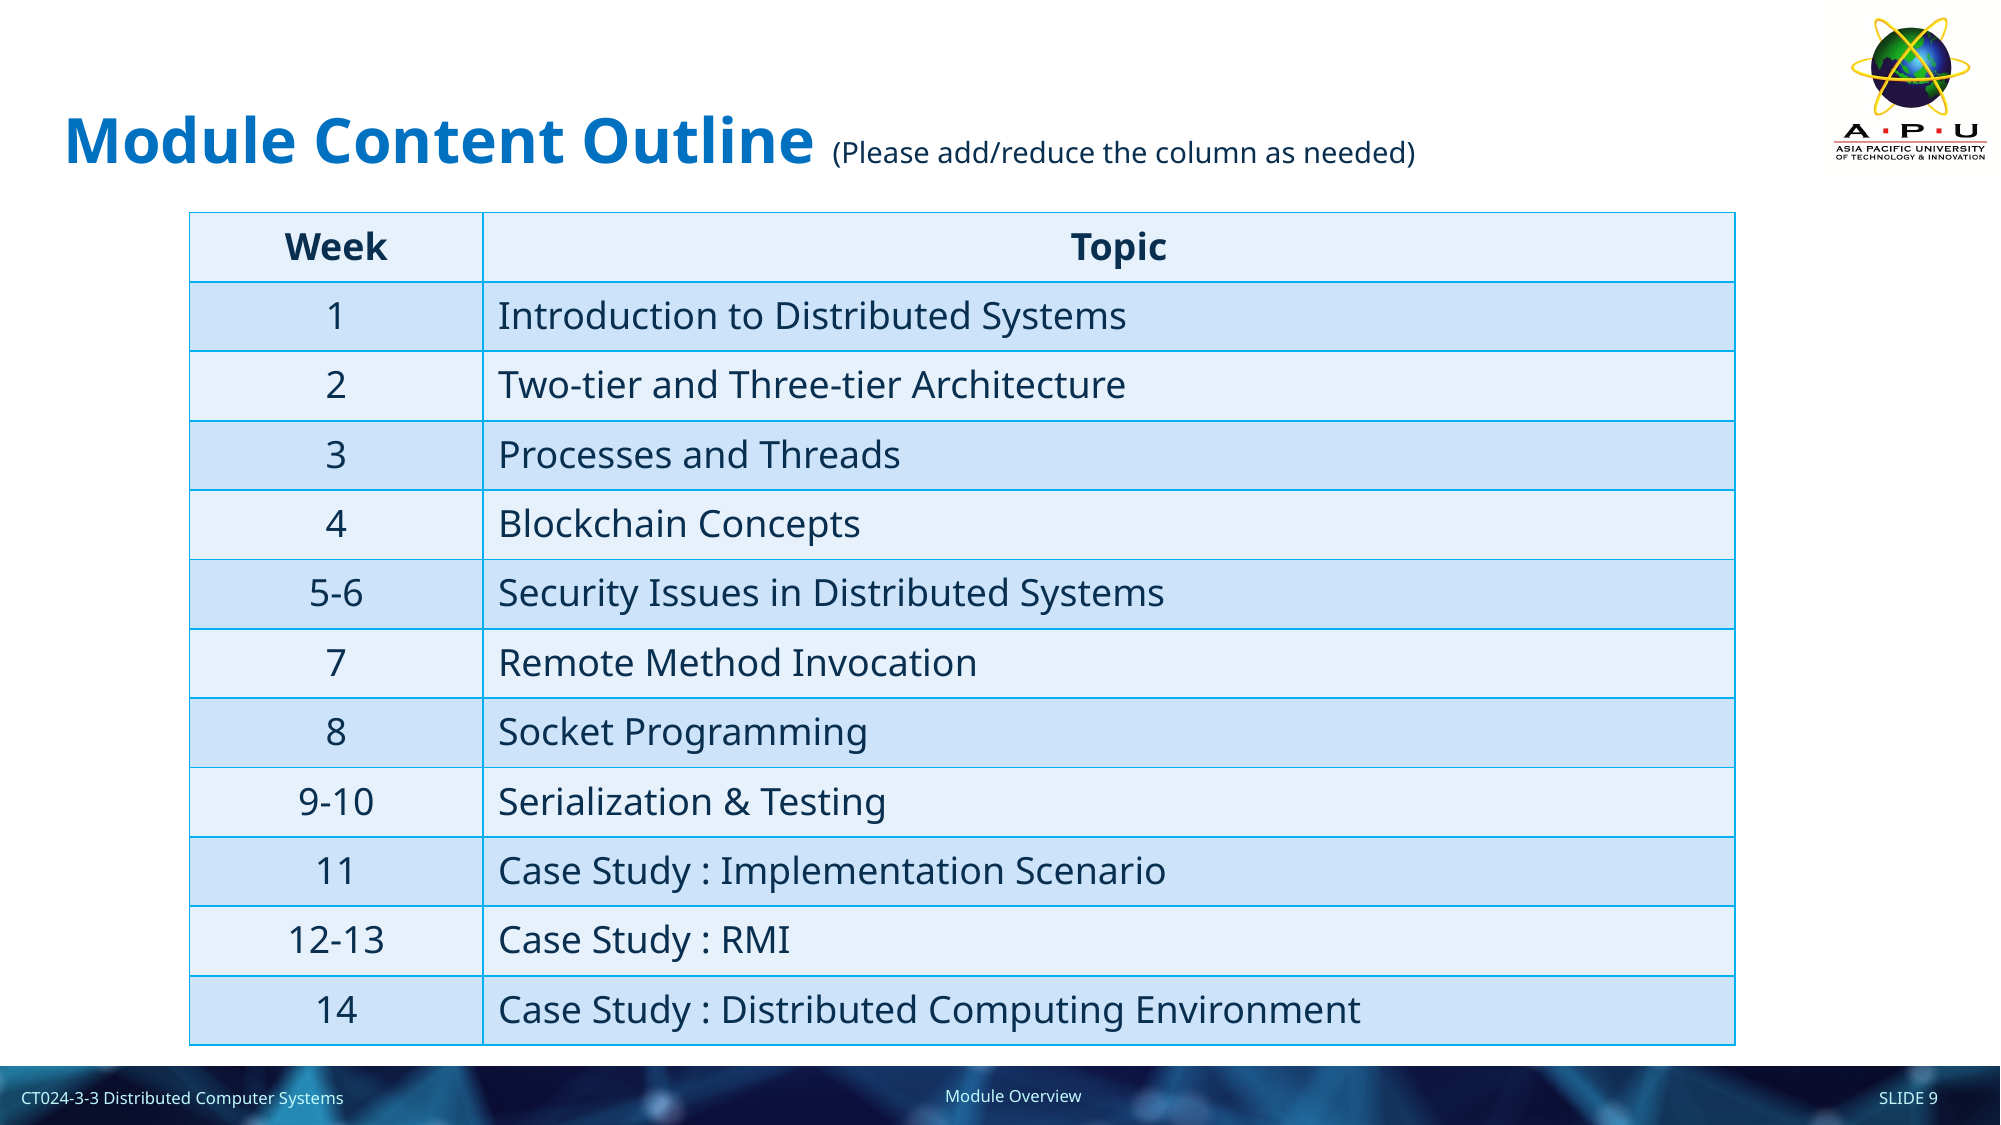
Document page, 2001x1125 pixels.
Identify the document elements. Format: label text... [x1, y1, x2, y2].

table_cell 4 [190, 491, 482, 559]
table_cell 11 [190, 838, 482, 905]
picture [0, 1066, 2000, 1125]
table_cell Socket Programming [484, 699, 1734, 767]
table_cell 2 [190, 352, 482, 420]
table_cell 7 [190, 630, 482, 697]
table_cell Case Study : Implementation Scenario [484, 838, 1734, 905]
table_cell 1 [190, 283, 482, 350]
table_cell Security Issues in Distributed Systems [484, 560, 1734, 628]
table_cell 12-13 [190, 907, 482, 975]
table_cell Remote Method Invocation [484, 630, 1734, 697]
table_cell Case Study : Distributed Computing Environment [484, 977, 1734, 1044]
table_cell 3 [190, 422, 482, 489]
table_cell Introduction to Distributed Systems [484, 283, 1734, 350]
table_cell Blockchain Concepts [484, 491, 1734, 559]
table_cell 14 [190, 977, 482, 1044]
table_cell Serialization & Testing [484, 768, 1734, 836]
table_header Topic [484, 213, 1734, 281]
table_cell Case Study : RMI [484, 907, 1734, 975]
table_cell 9-10 [190, 768, 482, 836]
table_cell Two-tier and Three-tier Architecture [484, 352, 1734, 420]
picture [1822, 0, 2000, 178]
table_cell 5-6 [190, 560, 482, 628]
table_header Week [190, 213, 482, 281]
table_cell 8 [190, 699, 482, 767]
title Module Content Outline (Please add/reduce the column as needed) [48, 45, 1764, 233]
table_cell Processes and Threads [484, 422, 1734, 489]
